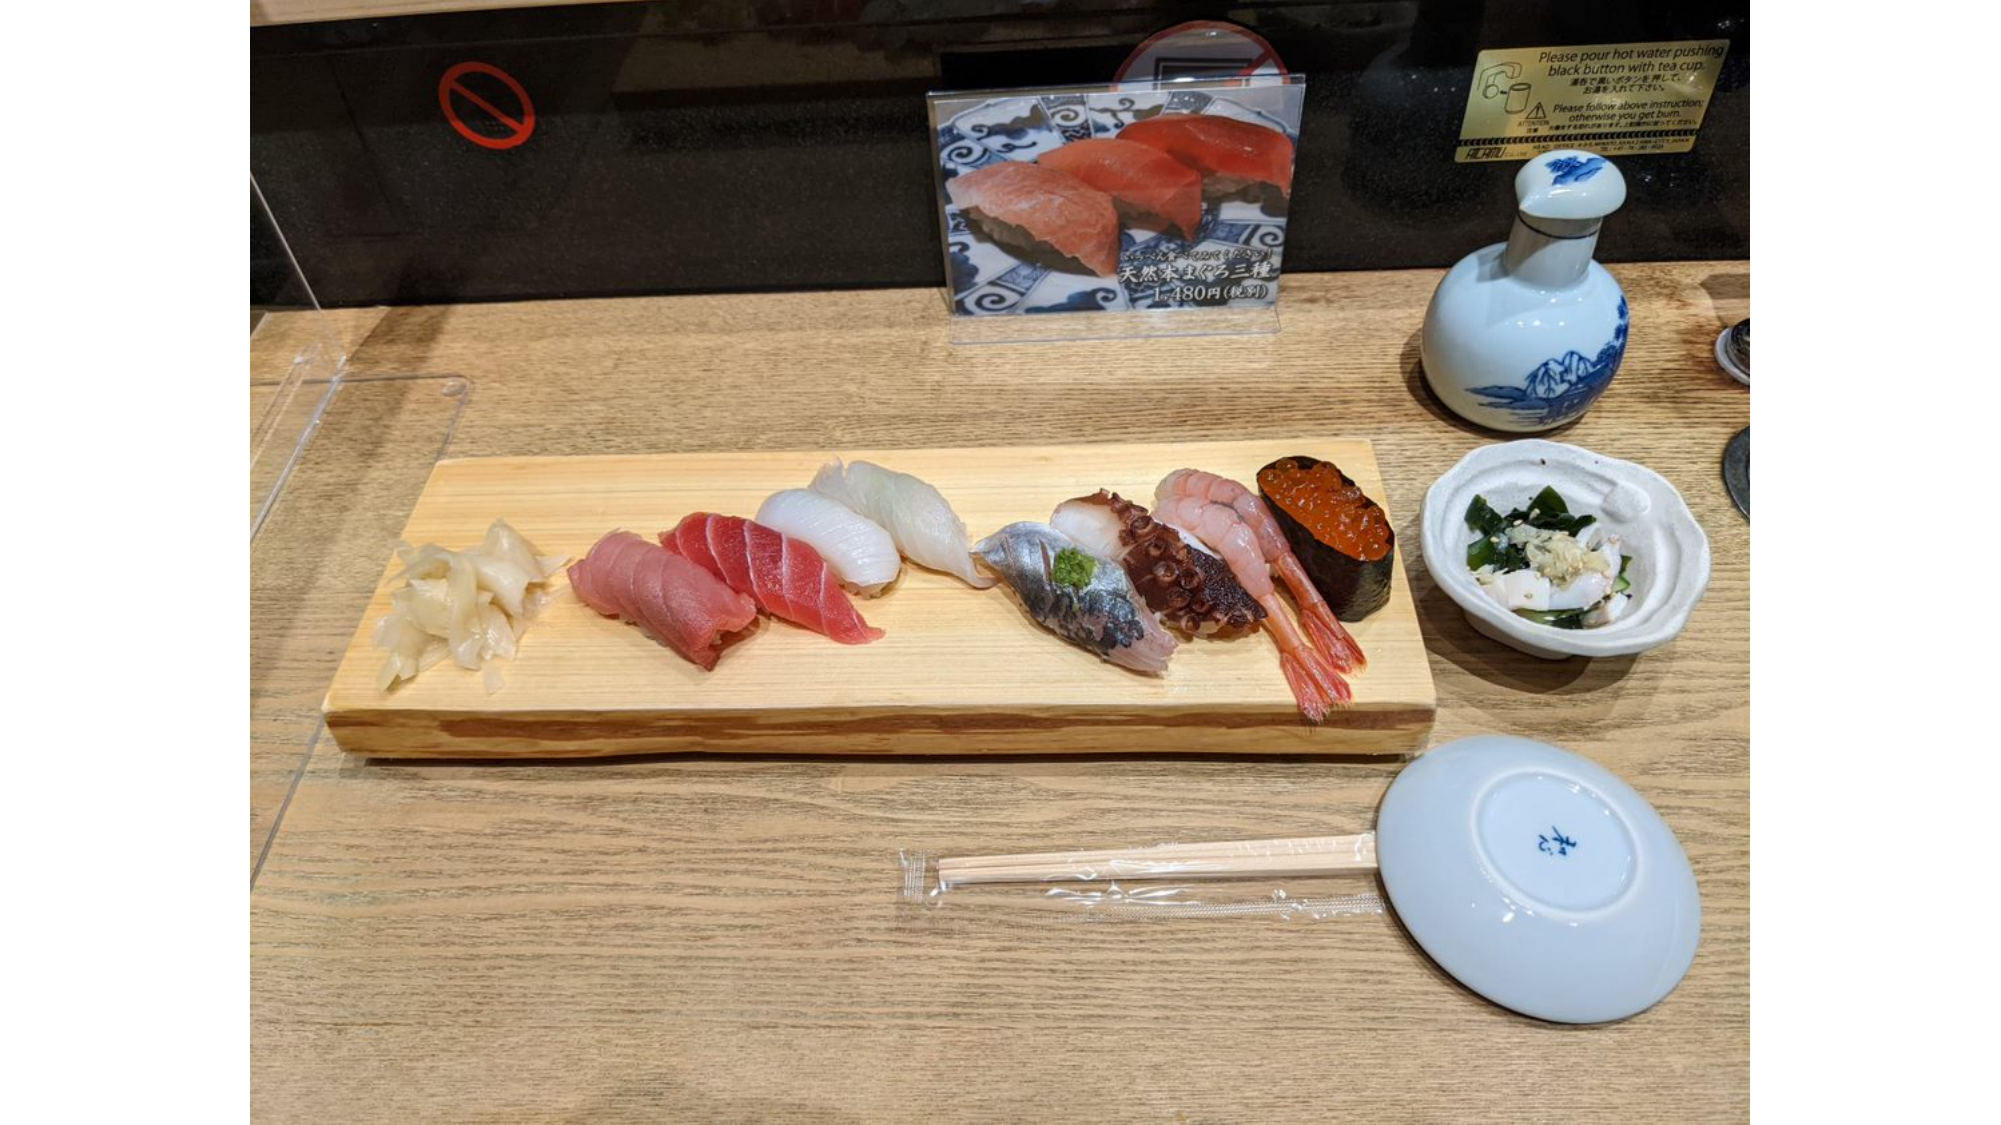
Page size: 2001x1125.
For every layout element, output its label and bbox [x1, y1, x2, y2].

picture [250, 0, 1750, 1125]
